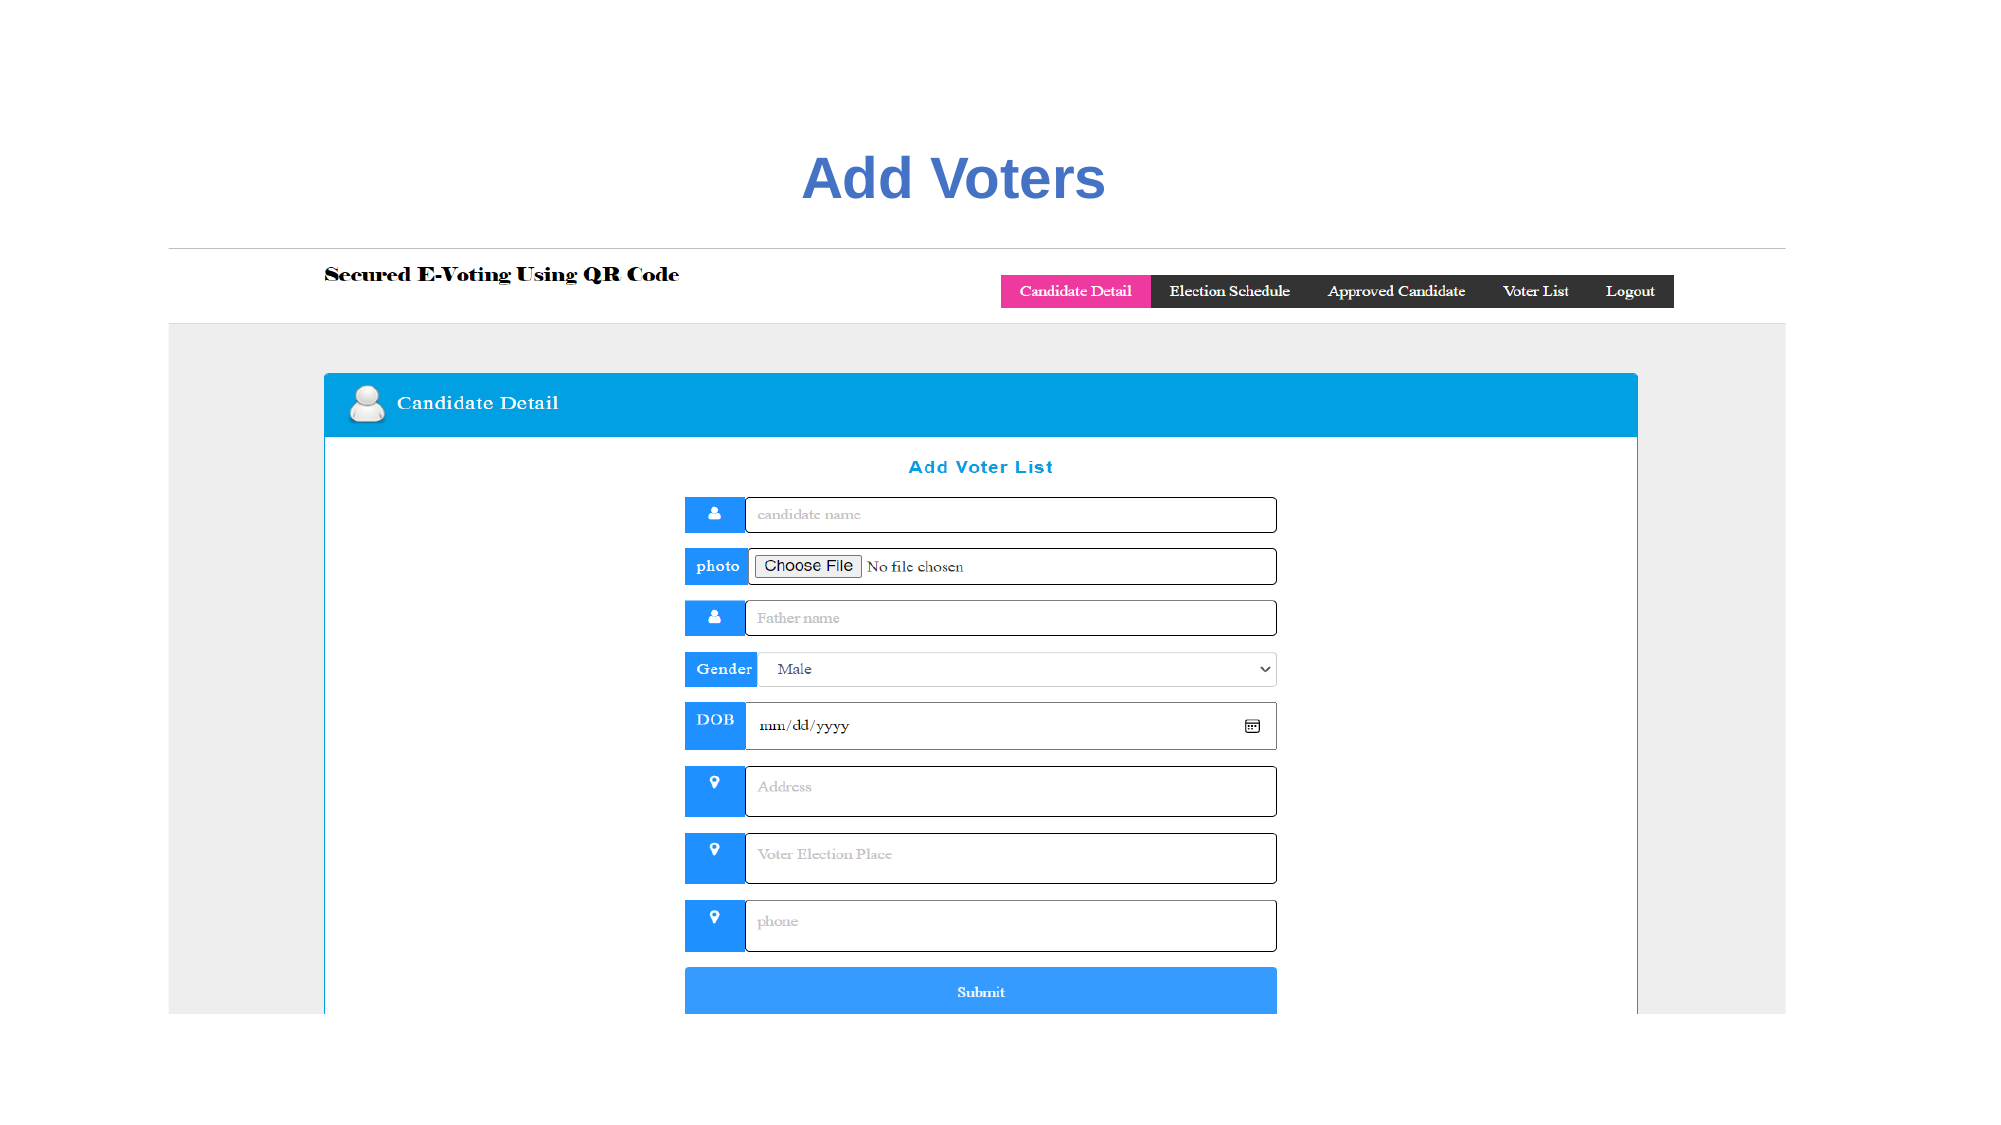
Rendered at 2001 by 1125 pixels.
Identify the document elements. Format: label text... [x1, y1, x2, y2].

title Add Voters [786, 71, 1188, 248]
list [168, 248, 1786, 1014]
